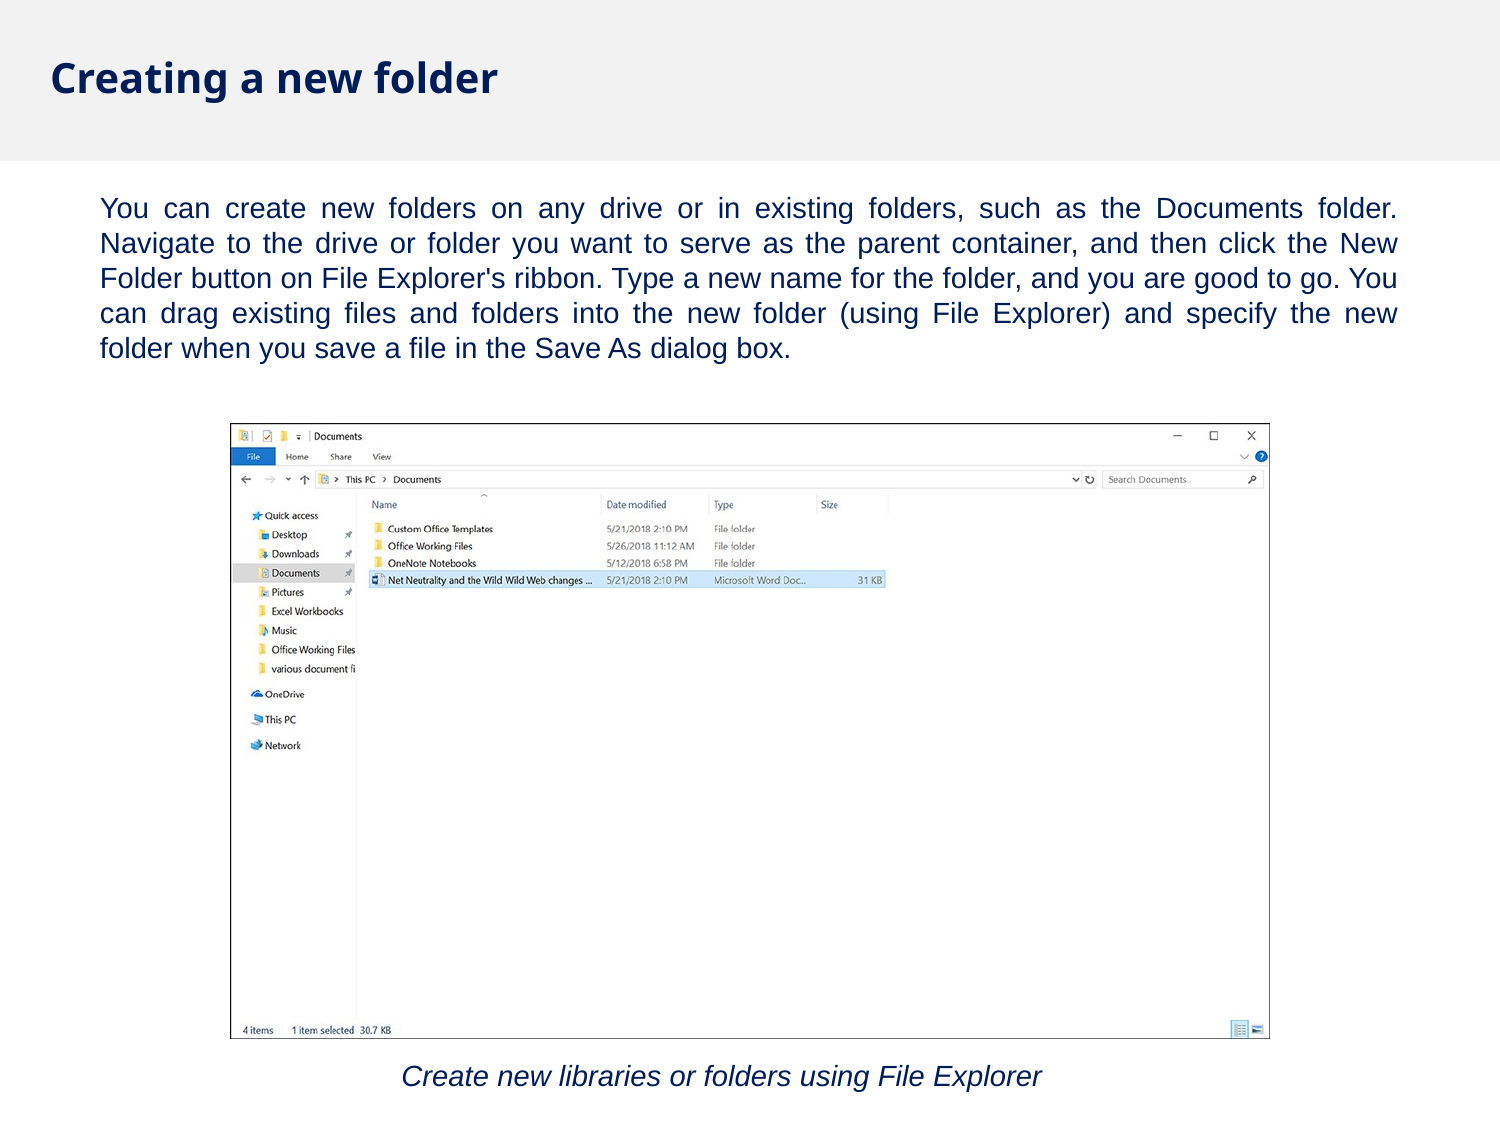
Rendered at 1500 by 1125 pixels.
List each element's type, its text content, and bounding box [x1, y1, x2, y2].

picture [229, 423, 1271, 1039]
text_box Create new libraries or folders using File Explorer [386, 1049, 1058, 1100]
text_box You can create new folders on any drive or in existing folders, such as the Documents folder. Navigate to the drive or folder you want to serve as the parent container, and then click the New Folder button on File Explorer's ribbon. Type a new name for the folder, and you are good to go. You can drag existing files and folders into the new folder (using File Explorer) and specify the new folder when you save a file in the Save As dialog box. [99, 187, 1400, 410]
title Creating a new folder [50, 50, 1038, 240]
